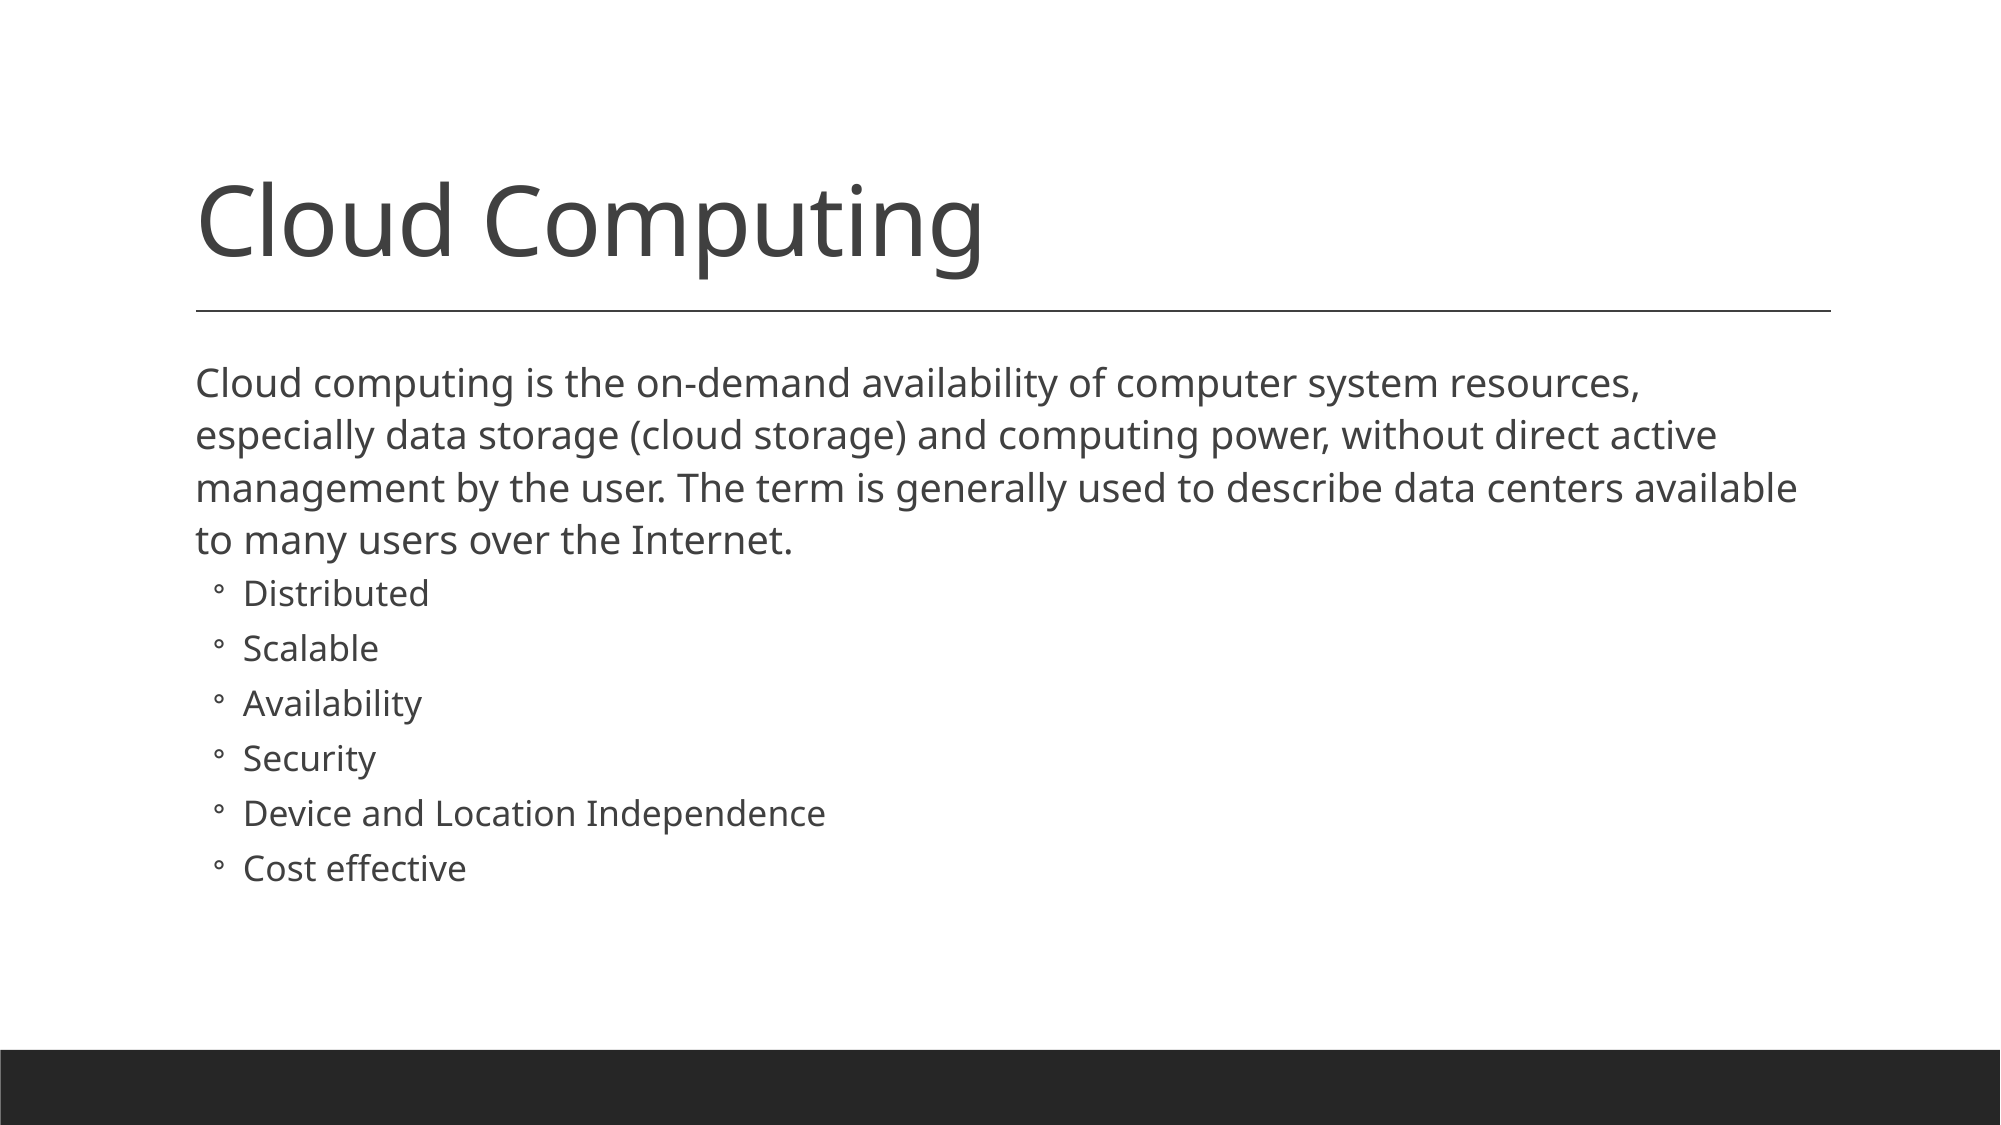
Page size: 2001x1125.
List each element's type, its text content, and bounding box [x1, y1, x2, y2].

title Cloud Computing [180, 47, 1830, 285]
list Cloud computing is the on-demand availability of computer system resources, especially data storage (cloud storage) and computing power, without direct active management by the user. The term is generally used to describe data centers available to many users over the Internet. Distributed Scalable Availability Security Device and Location Independence Cost effective [180, 345, 1830, 963]
